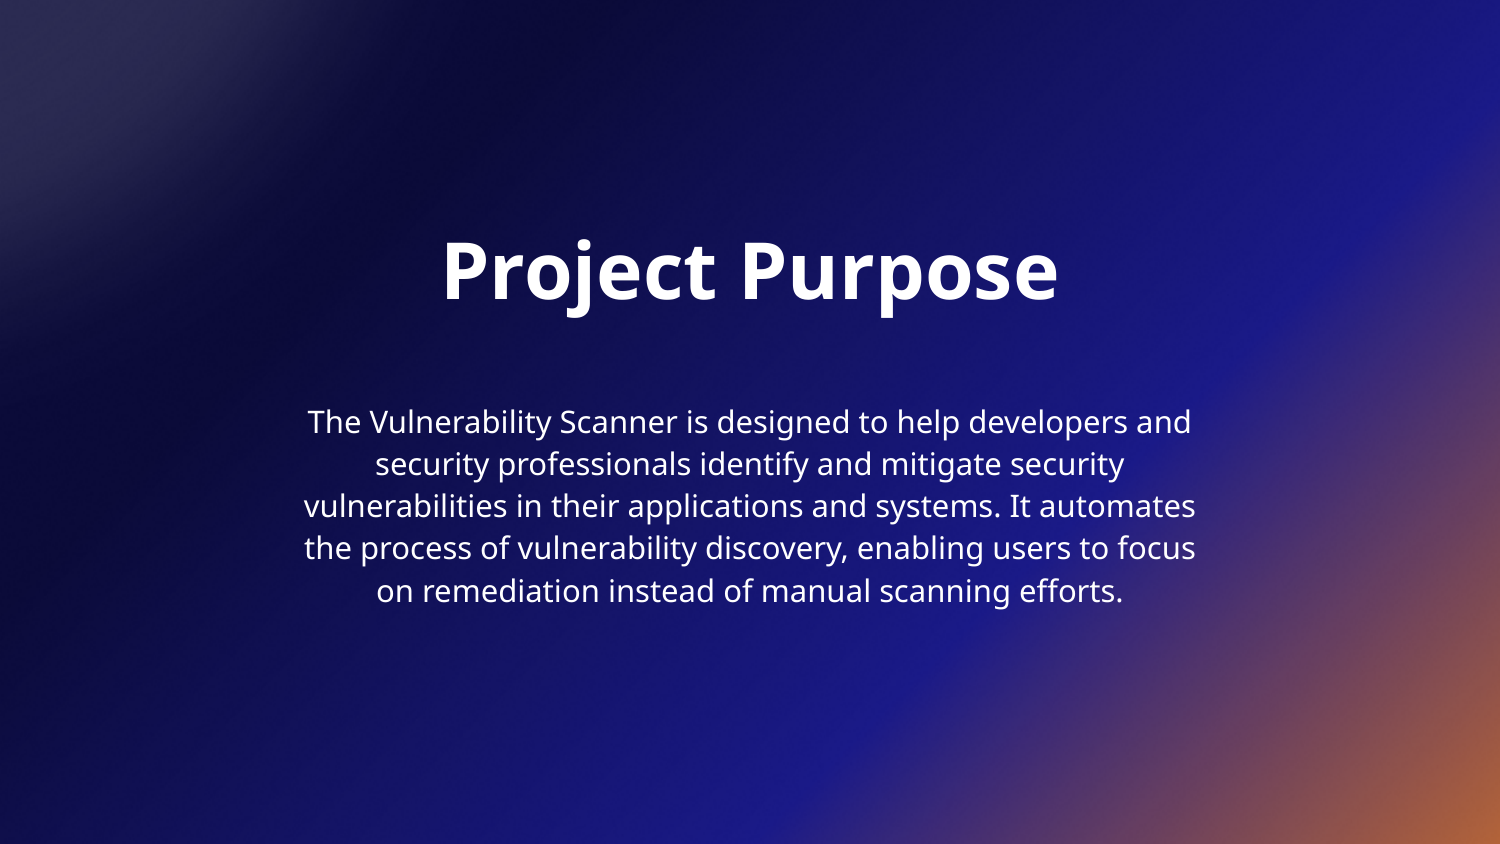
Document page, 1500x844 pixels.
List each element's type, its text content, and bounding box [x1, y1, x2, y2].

picture [0, 0, 1500, 844]
subtitle The Vulnerability Scanner is designed to help developers and security professionals identify and mitigate security vulnerabilities in their applications and systems. It automates the process of vulnerability discovery, enabling users to focus on remediation instead of manual scanning efforts. [287, 367, 1213, 644]
title Project Purpose [287, 200, 1213, 338]
